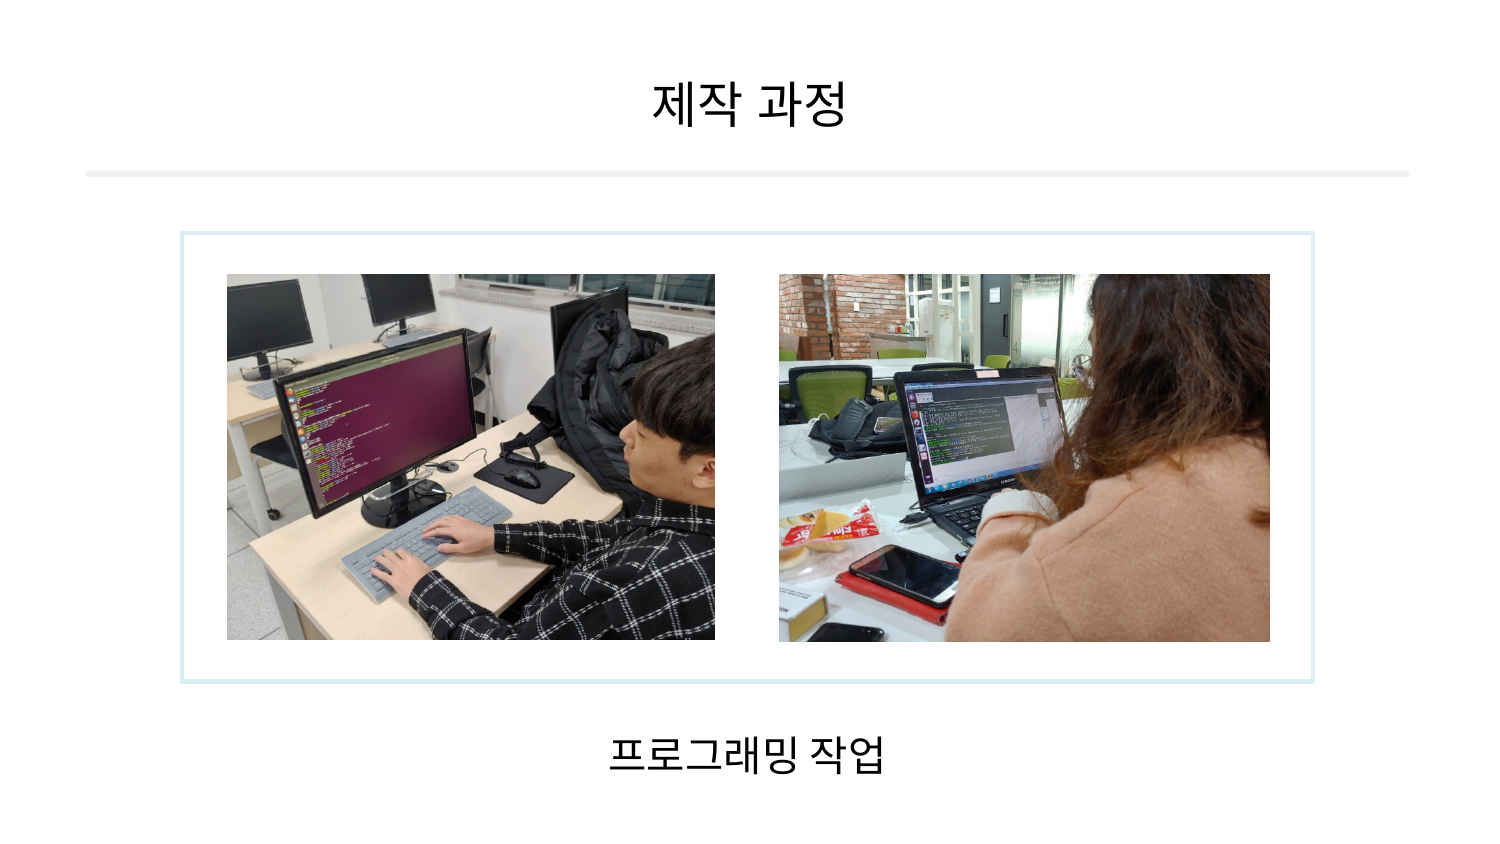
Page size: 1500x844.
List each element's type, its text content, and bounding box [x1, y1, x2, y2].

text_box 프로그래밍 작업 [416, 722, 1079, 788]
text_box 제작 과정 [75, 33, 1425, 174]
picture [779, 274, 1270, 643]
picture [227, 274, 715, 641]
text_box [181, 232, 1314, 682]
